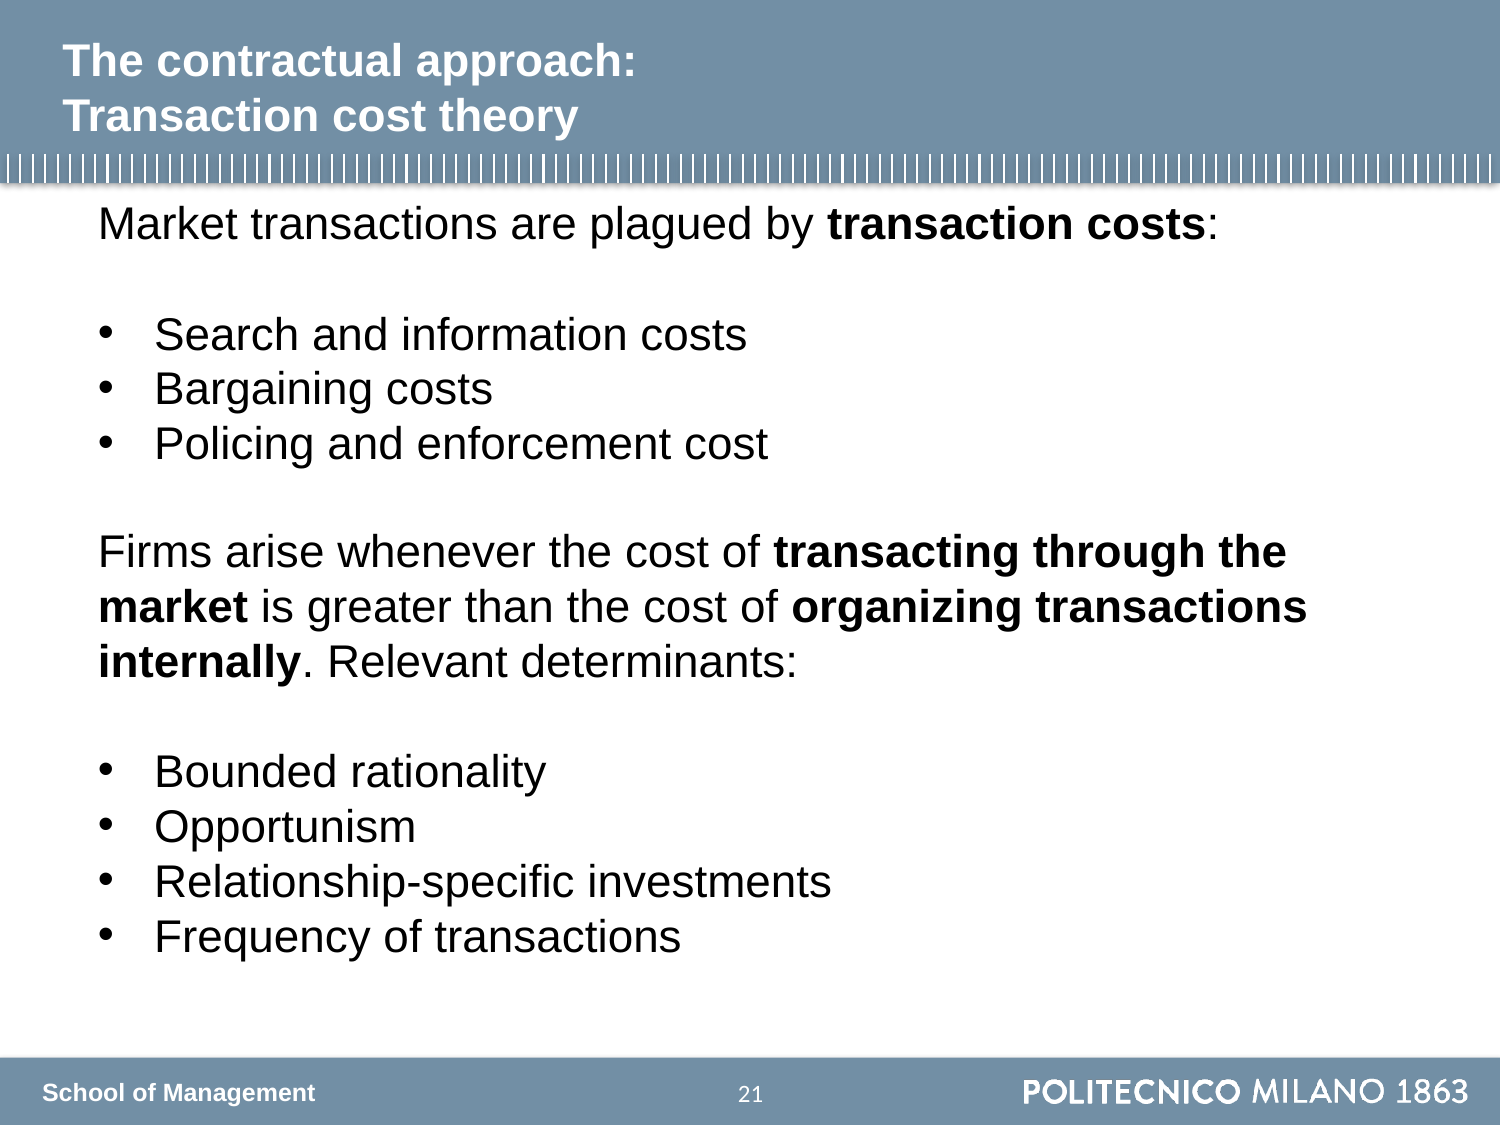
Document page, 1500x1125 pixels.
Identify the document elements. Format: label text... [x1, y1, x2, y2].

slide_number 20 [575, 1062, 926, 1123]
picture [1017, 1066, 1474, 1115]
text_box Market transactions are plagued by transaction costs: Search and information costs Bargaining costs Policing and enforcement cost [83, 186, 1367, 513]
text_box Firms arise whenever the cost of transacting through the market is greater than the cost of organizing transactions internally. Relevant determinants: Bounded rationality Opportunism Relationship-specific investments Frequency of transactions [83, 513, 1367, 969]
title The contractual approach: Transaction cost theory [47, 22, 1455, 154]
